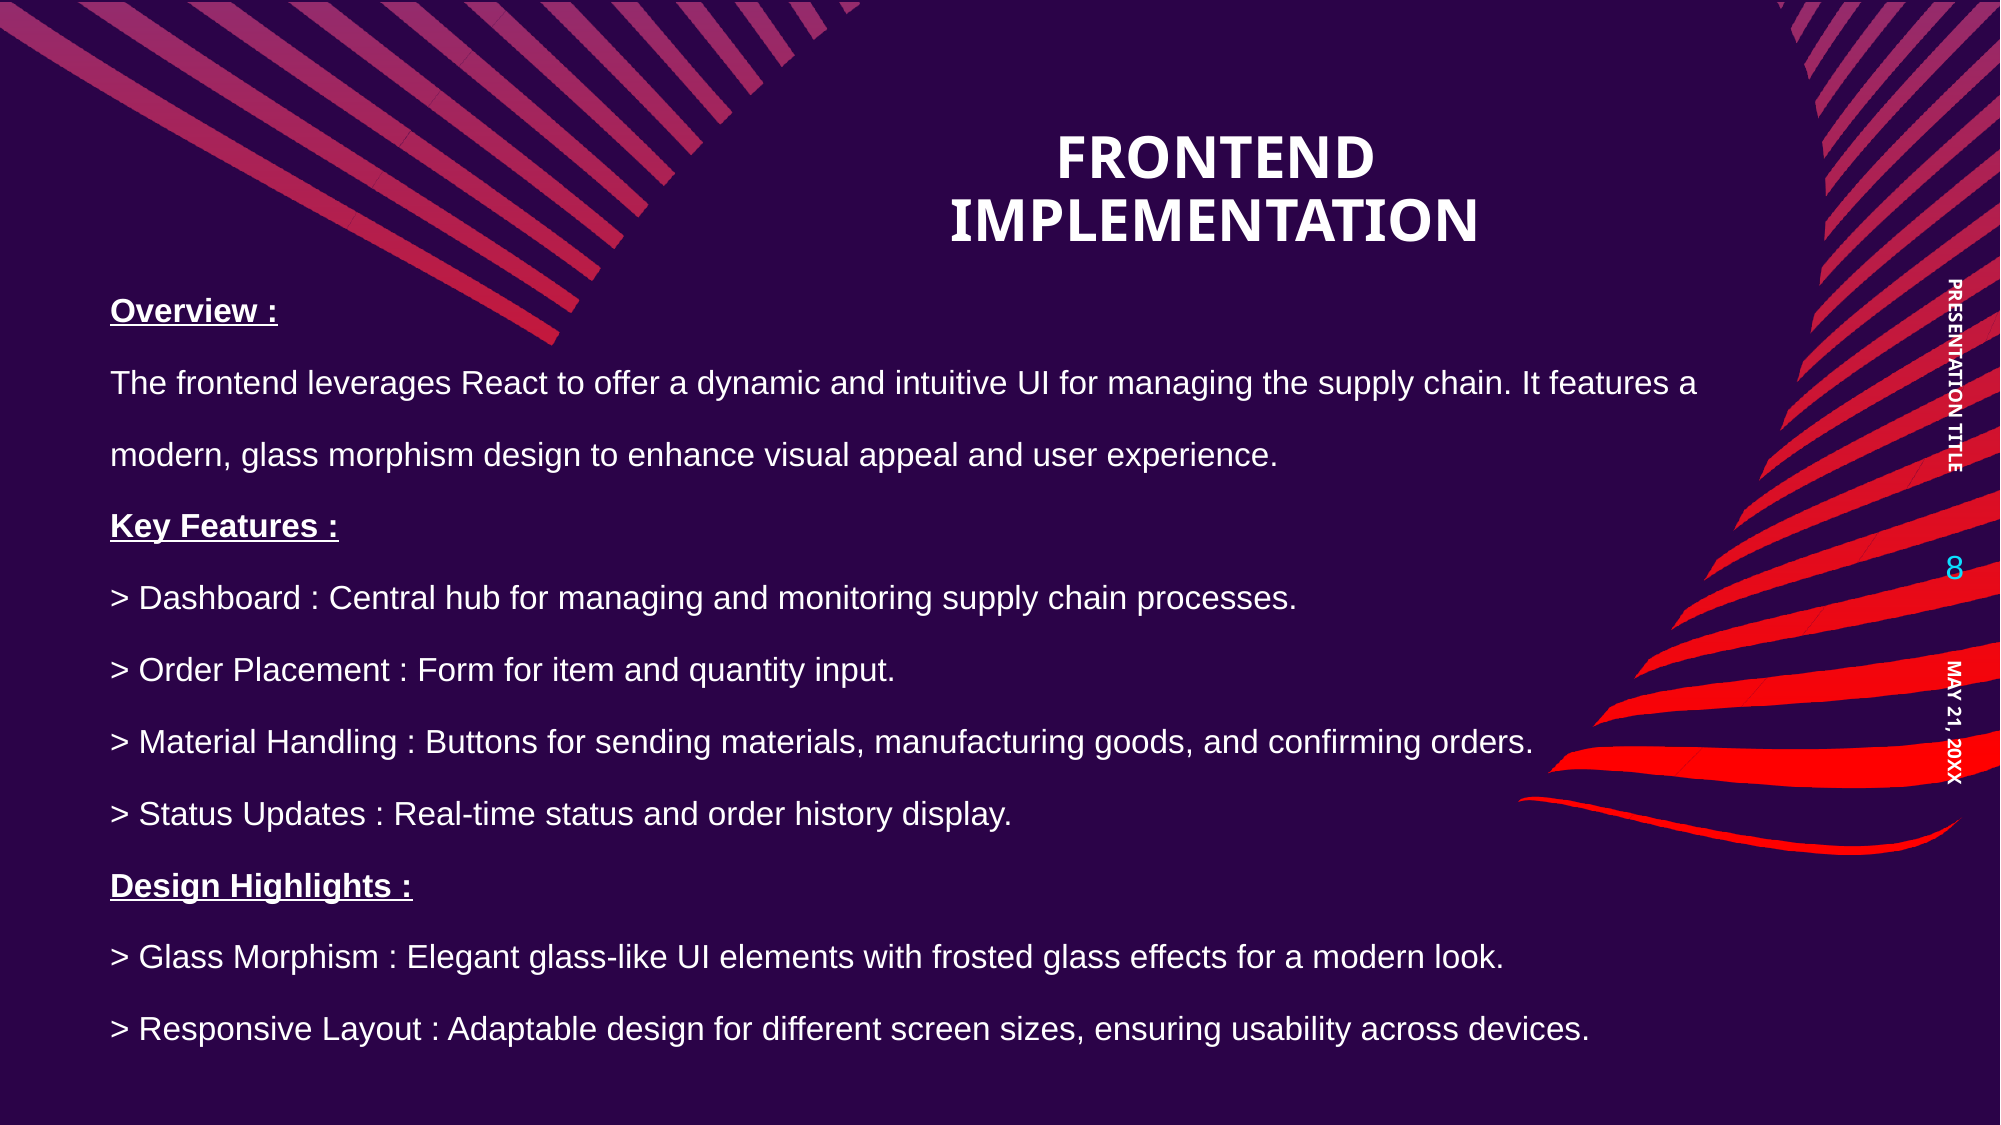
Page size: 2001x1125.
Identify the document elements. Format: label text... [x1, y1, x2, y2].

slide_number ‹#› [1889, 519, 1980, 615]
title FRONTEND IMPLEMENTATION [797, 120, 1634, 272]
picture [0, 0, 2000, 1125]
list Overview : The frontend leverages React to offer a dynamic and intuitive UI for managing the supply chain. It features a modern, glass morphism design to enhance visual appeal and user experience. Key Features : > Dashboard : Central hub for managing and monitoring supply chain processes. > Order Placement : Form for item and quantity input. > Material Handling : Buttons for sending materials, manufacturing goods, and confirming orders. > Status Updates : Real-time status and order history display. Design Highlights : > Glass Morphism : Elegant glass-like UI elements with frosted glass effects for a modern look. > Responsive Layout : Adaptable design for different screen sizes, ensuring usability across devices. [94, 286, 1730, 1080]
footer PRESENTATION TITLE [1926, 33, 1987, 489]
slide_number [1925, 645, 1986, 1080]
